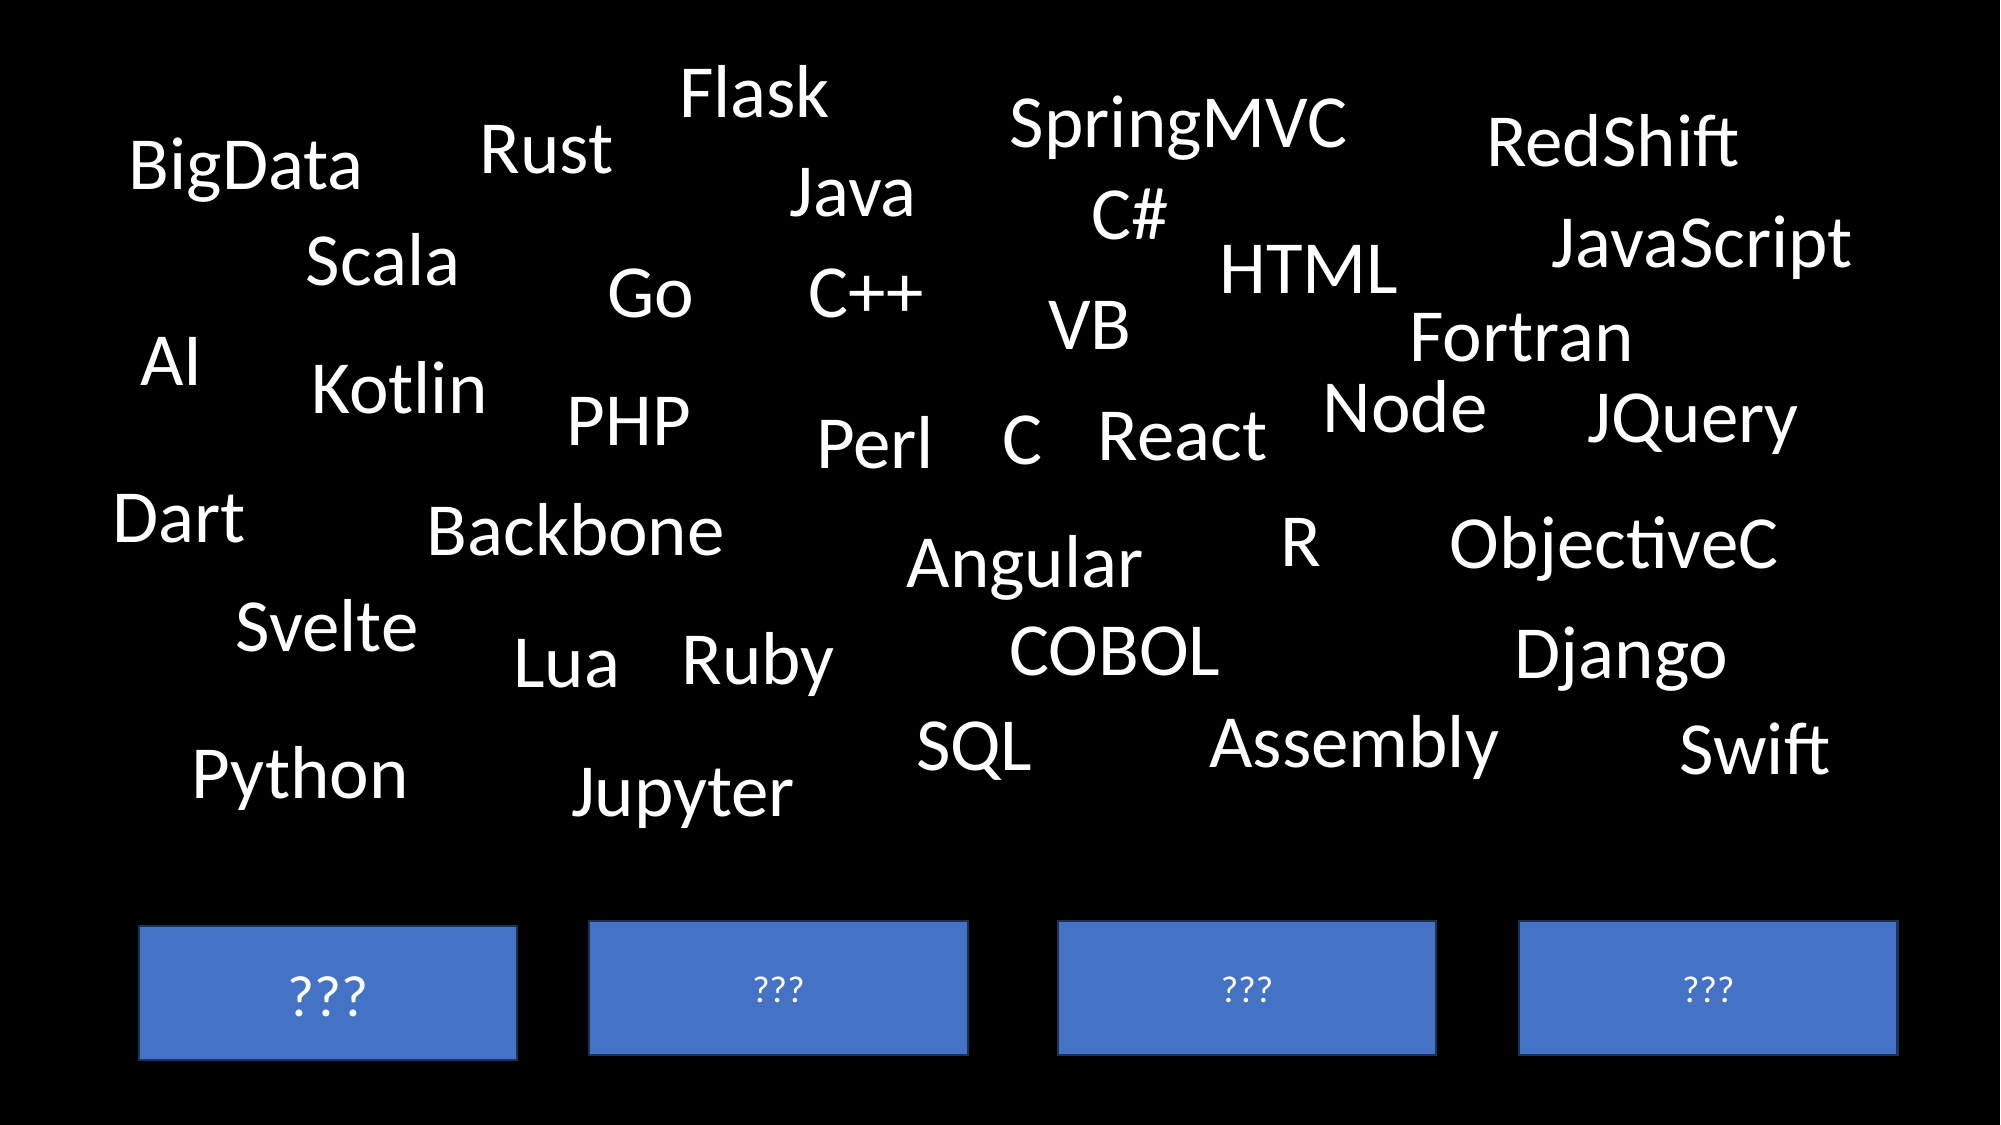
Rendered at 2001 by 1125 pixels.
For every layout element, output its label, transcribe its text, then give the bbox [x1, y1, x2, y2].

text_box ??? [1518, 920, 1899, 1056]
text_box ??? [138, 925, 518, 1061]
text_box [96, 35, 1870, 841]
text_box ??? [588, 920, 969, 1056]
text_box ??? [1057, 920, 1437, 1056]
